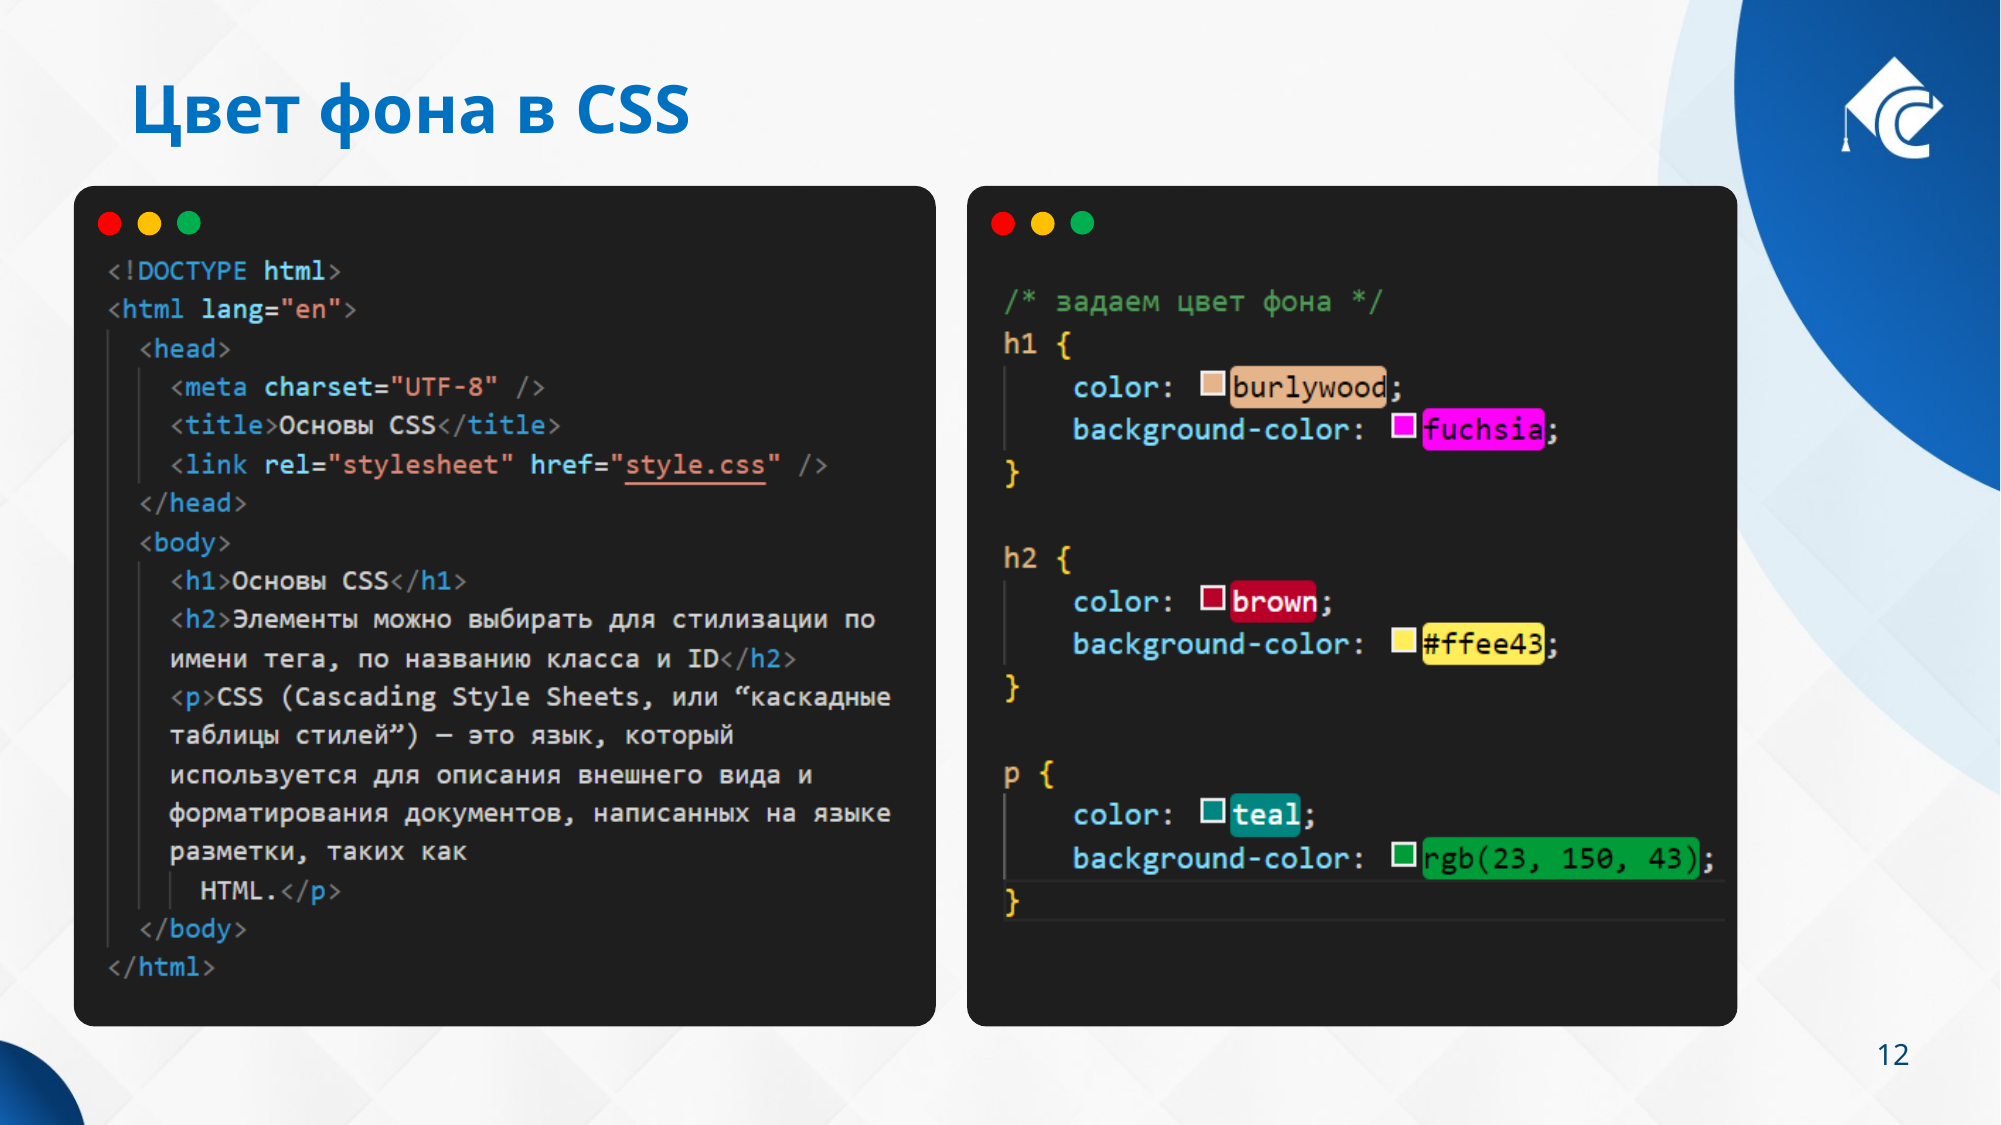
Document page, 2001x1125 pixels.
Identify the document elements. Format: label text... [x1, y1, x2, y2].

slide_number 12 [1806, 1026, 1925, 1086]
text_box [1029, 210, 1056, 237]
picture [0, 0, 2001, 1125]
text_box [136, 210, 163, 237]
text_box [990, 210, 1016, 237]
text_box [966, 184, 1739, 1028]
text_box [175, 209, 202, 236]
text_box [72, 184, 937, 1028]
text_box [1069, 209, 1096, 236]
title Цвет фона в CSS [115, 59, 1652, 164]
text_box [96, 210, 123, 237]
